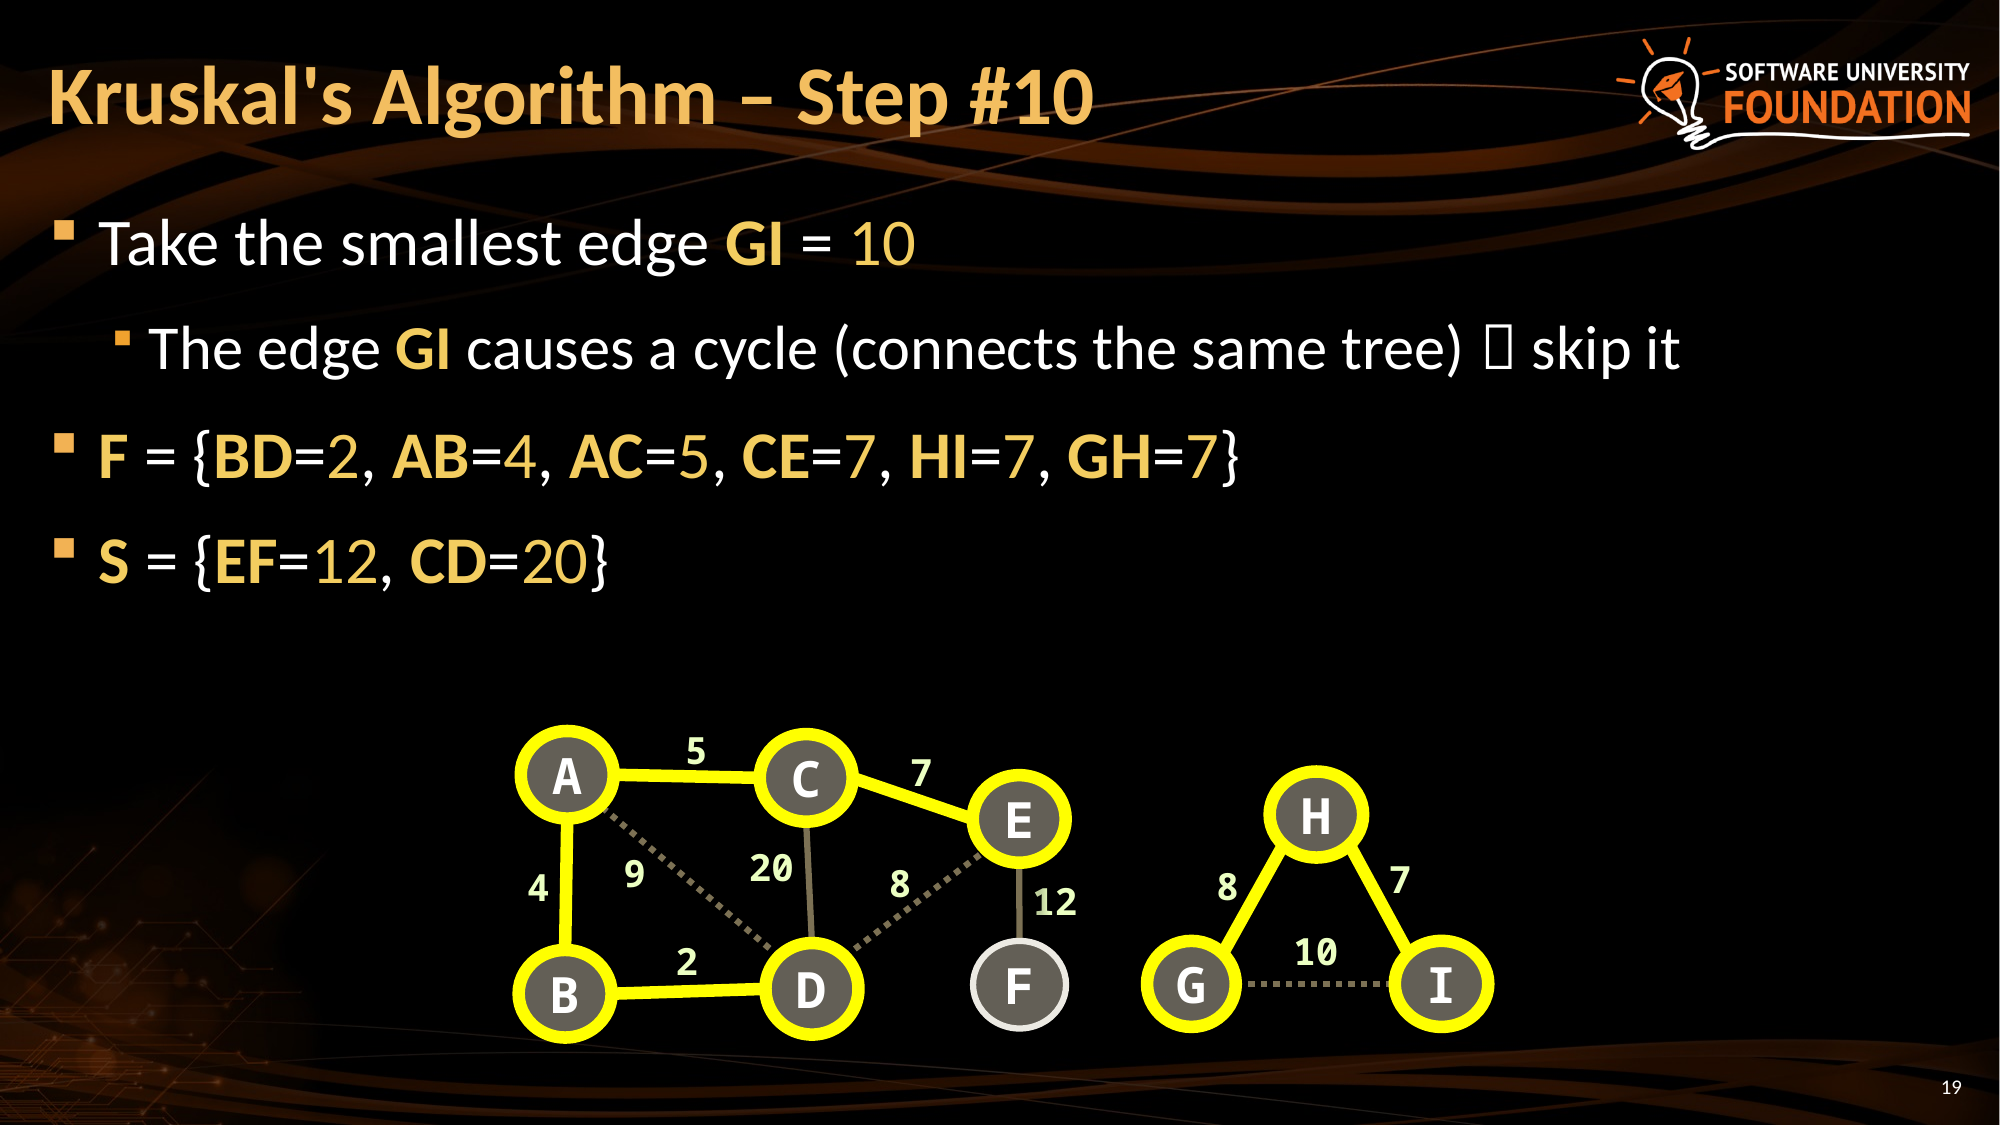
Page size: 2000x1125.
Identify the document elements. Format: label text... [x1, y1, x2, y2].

title Kruskal's Algorithm – Step #10 [30, 6, 1602, 189]
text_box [512, 719, 1489, 1038]
list Take the smallest edge GI = 10 The edge GI causes a cycle (connects the same tree)  skip it F = {BD=2, AB=4, AC=5, CE=7, HI=7, GH=7} S = {EF=12, CD=20} [31, 188, 1968, 1103]
picture [0, 0, 2000, 1125]
